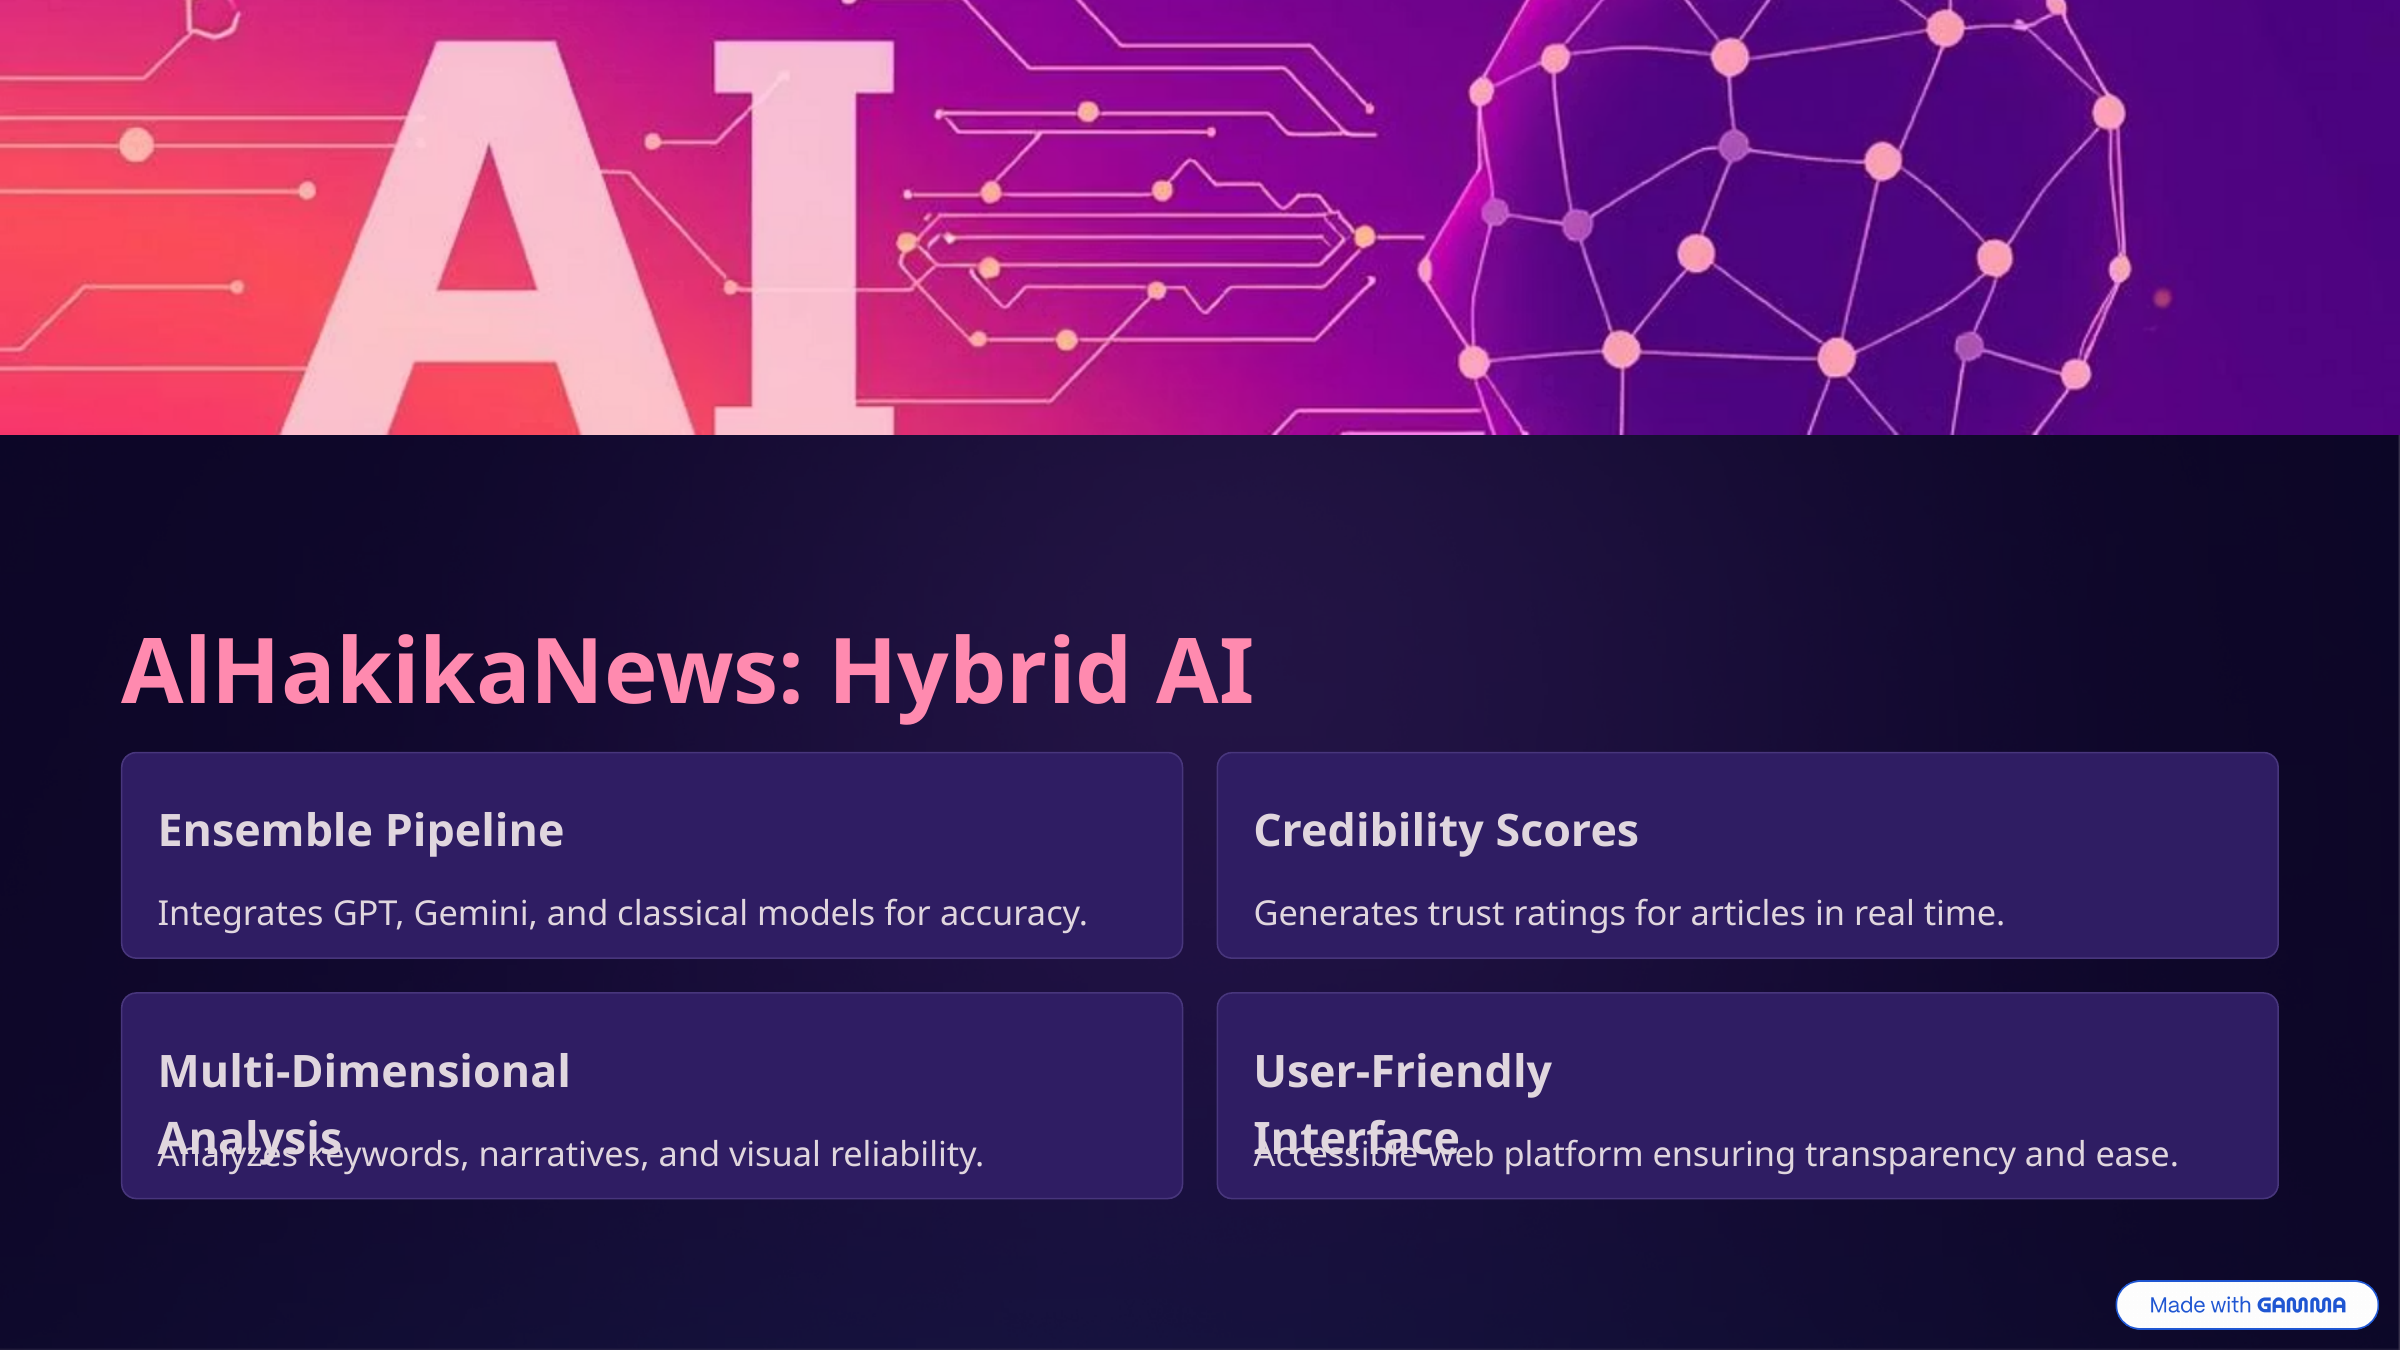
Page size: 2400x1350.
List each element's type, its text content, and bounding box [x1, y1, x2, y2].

text_box Accessible web platform ensuring transparency and ease. [1253, 1106, 2243, 1163]
text_box Generates trust ratings for articles in real time. [1253, 866, 2243, 923]
text_box Multi-Dimensional Analysis [157, 1028, 725, 1086]
text_box [121, 992, 1183, 1199]
text_box Credibility Scores [1253, 788, 1710, 846]
text_box Integrates GPT, Gemini, and classical models for accuracy. [157, 866, 1147, 923]
text_box [1217, 752, 2279, 959]
text_box Ensemble Pipeline [157, 788, 615, 846]
text_box [1217, 992, 2279, 1199]
text_box Analyzes keywords, narratives, and visual reliability. [157, 1106, 1147, 1163]
text_box [121, 752, 1183, 959]
text_box AlHakikaNews: Hybrid AI Innovation [121, 586, 1604, 701]
picture [0, 0, 2400, 436]
picture [2106, 1271, 2389, 1339]
text_box User-Friendly Interface [1253, 1028, 1723, 1086]
